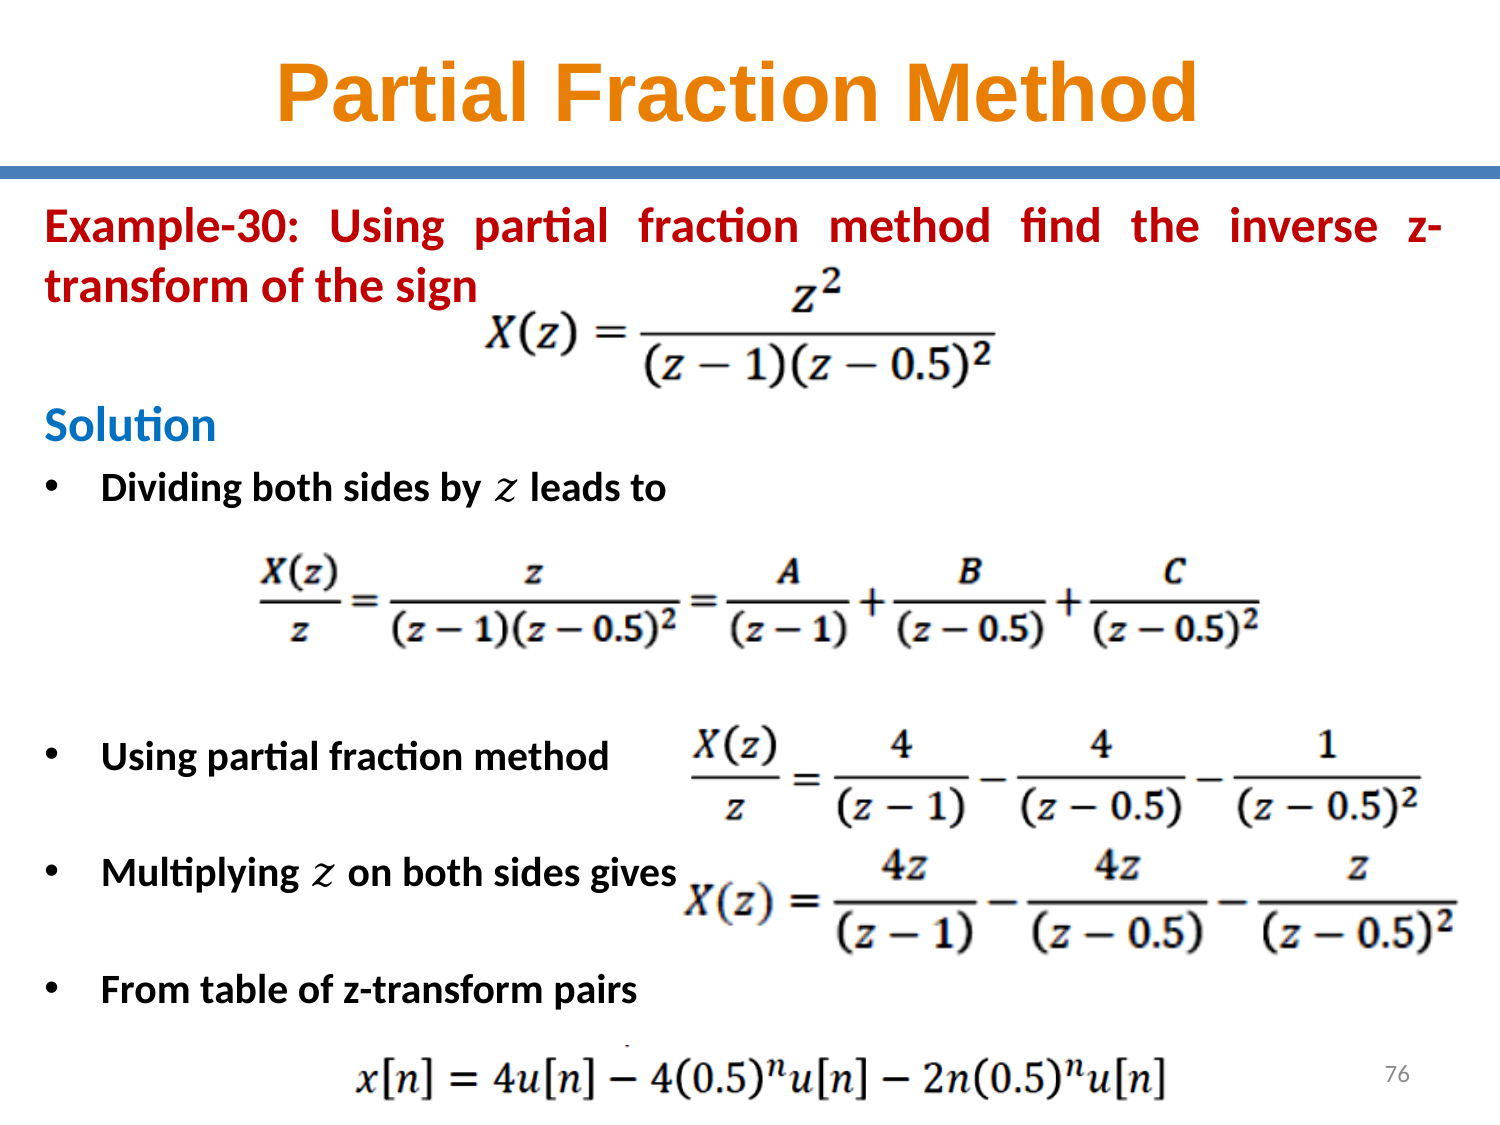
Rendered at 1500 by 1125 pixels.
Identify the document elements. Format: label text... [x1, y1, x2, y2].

picture [253, 551, 1280, 658]
list Example-30: Using partial fraction method find the inverse z-transform of the signal Solution Dividing both sides by 𝑧 leads to Using partial fraction method Multiplying 𝑧 on both sides gives From table of z-transform pairs [29, 184, 1459, 1114]
picture [678, 715, 1430, 835]
title Partial Fraction Method [75, 30, 1425, 161]
picture [678, 843, 1469, 965]
picture [353, 1045, 1176, 1107]
picture [478, 255, 1022, 398]
slide_number 76 [1364, 1042, 1425, 1103]
